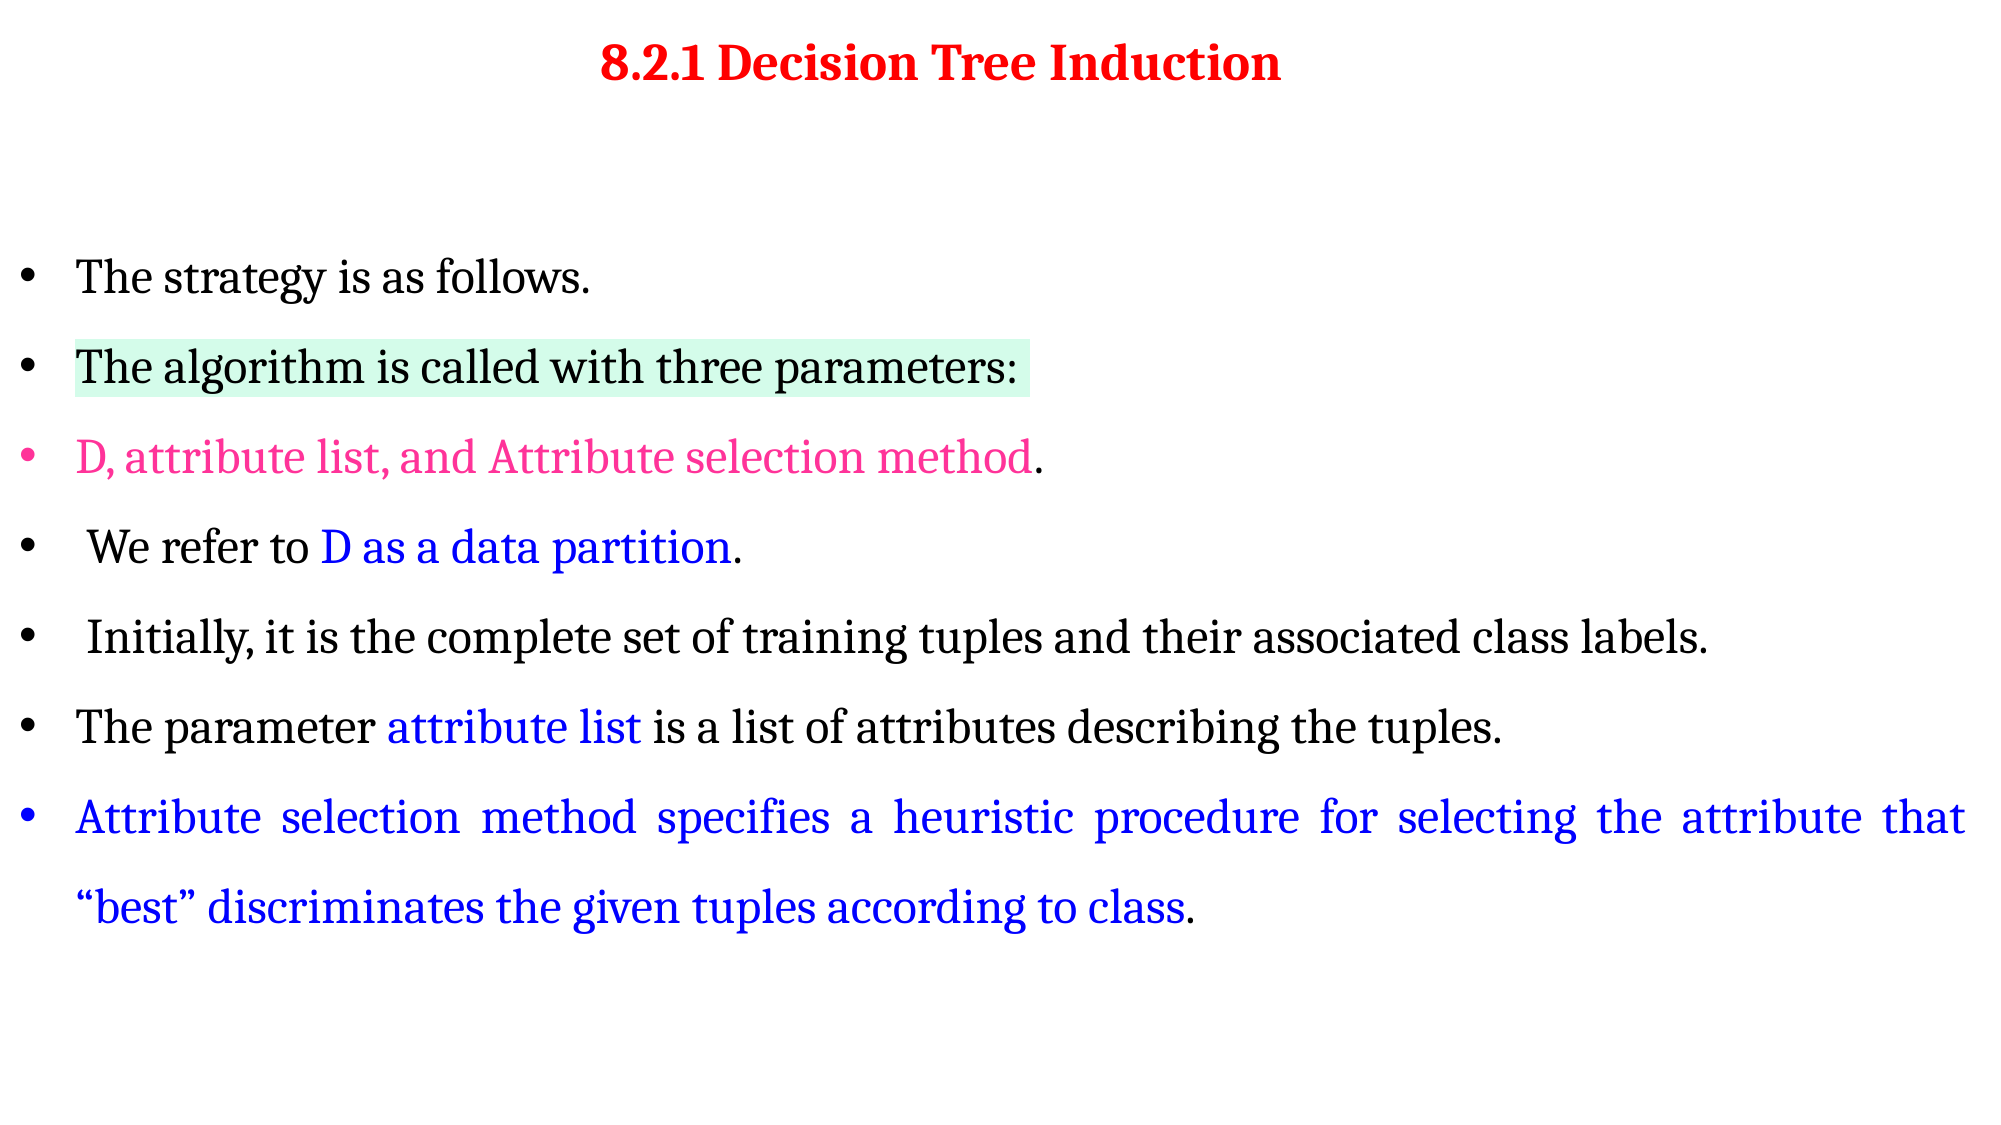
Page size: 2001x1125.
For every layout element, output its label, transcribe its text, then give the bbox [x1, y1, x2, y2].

list The strategy is as follows. The algorithm is called with three parameters: D, attribute list, and Attribute selection method. We refer to D as a data partition. Initially, it is the complete set of training tuples and their associated class labels. The parameter attribute list is a list of attributes describing the tuples. Attribute selection method specifies a heuristic procedure for selecting the attribute that “best” discriminates the given tuples according to class. [19, 213, 1966, 930]
title 8.2.1 Decision Tree Induction [600, 27, 1558, 213]
